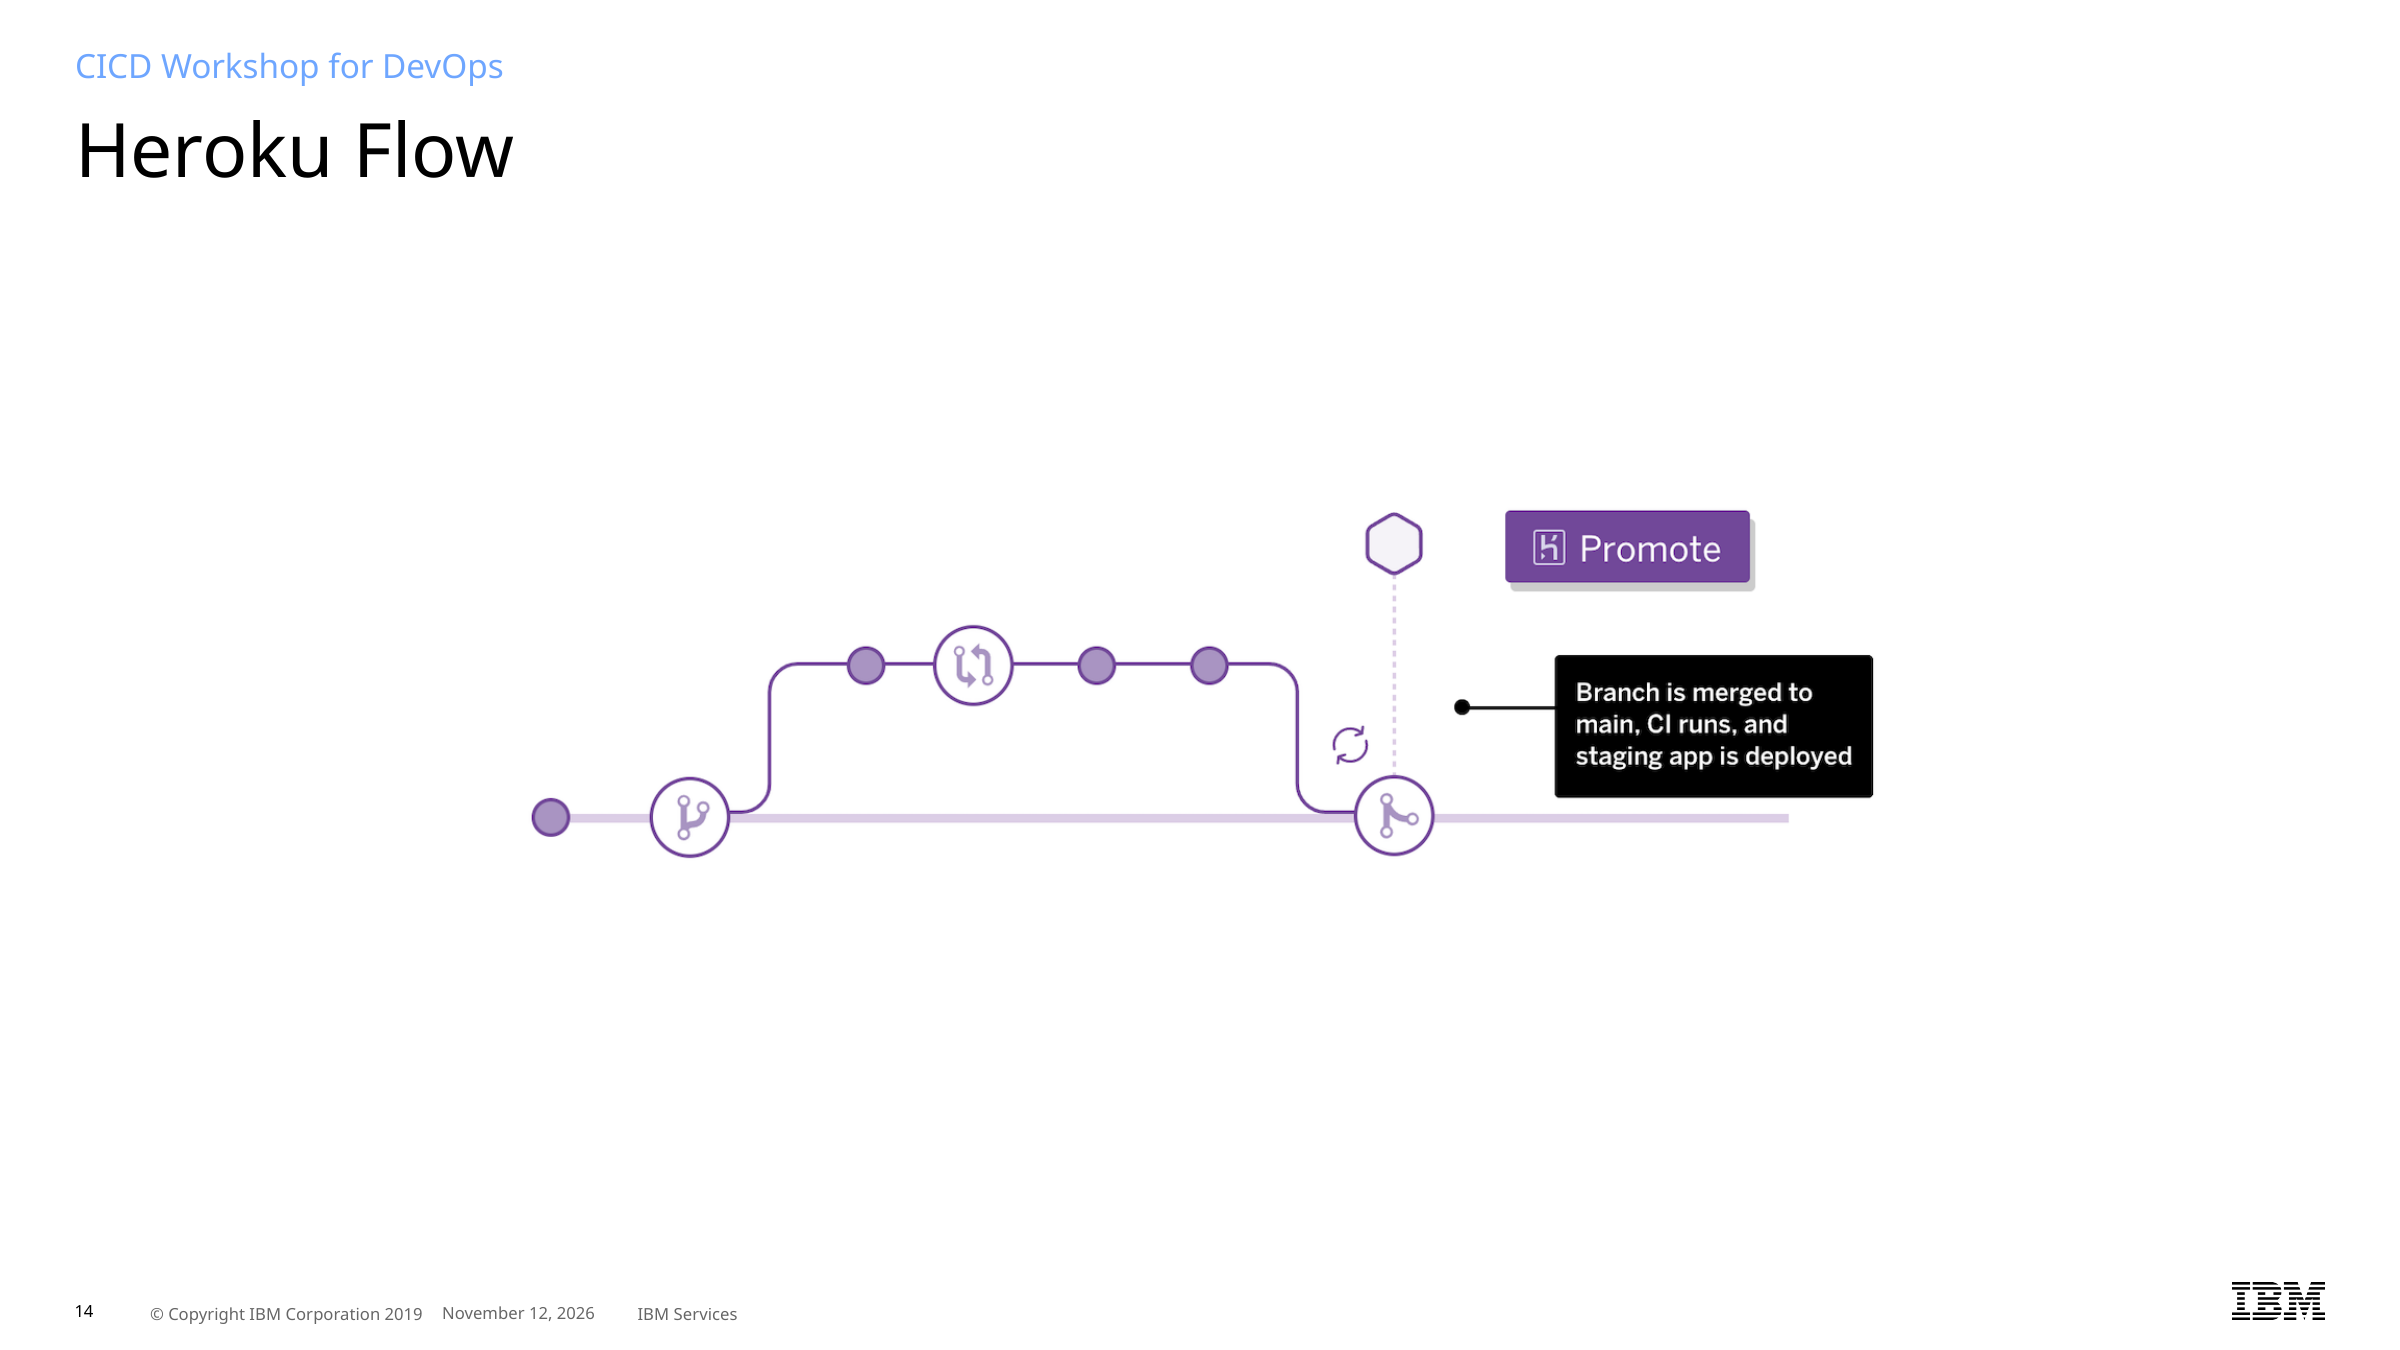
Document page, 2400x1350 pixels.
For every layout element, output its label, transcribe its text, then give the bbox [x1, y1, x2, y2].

picture [2232, 1282, 2325, 1320]
title Heroku Flow [75, 112, 2325, 300]
list CICD Workshop for DevOps [75, 43, 1155, 89]
picture [504, 464, 1896, 886]
